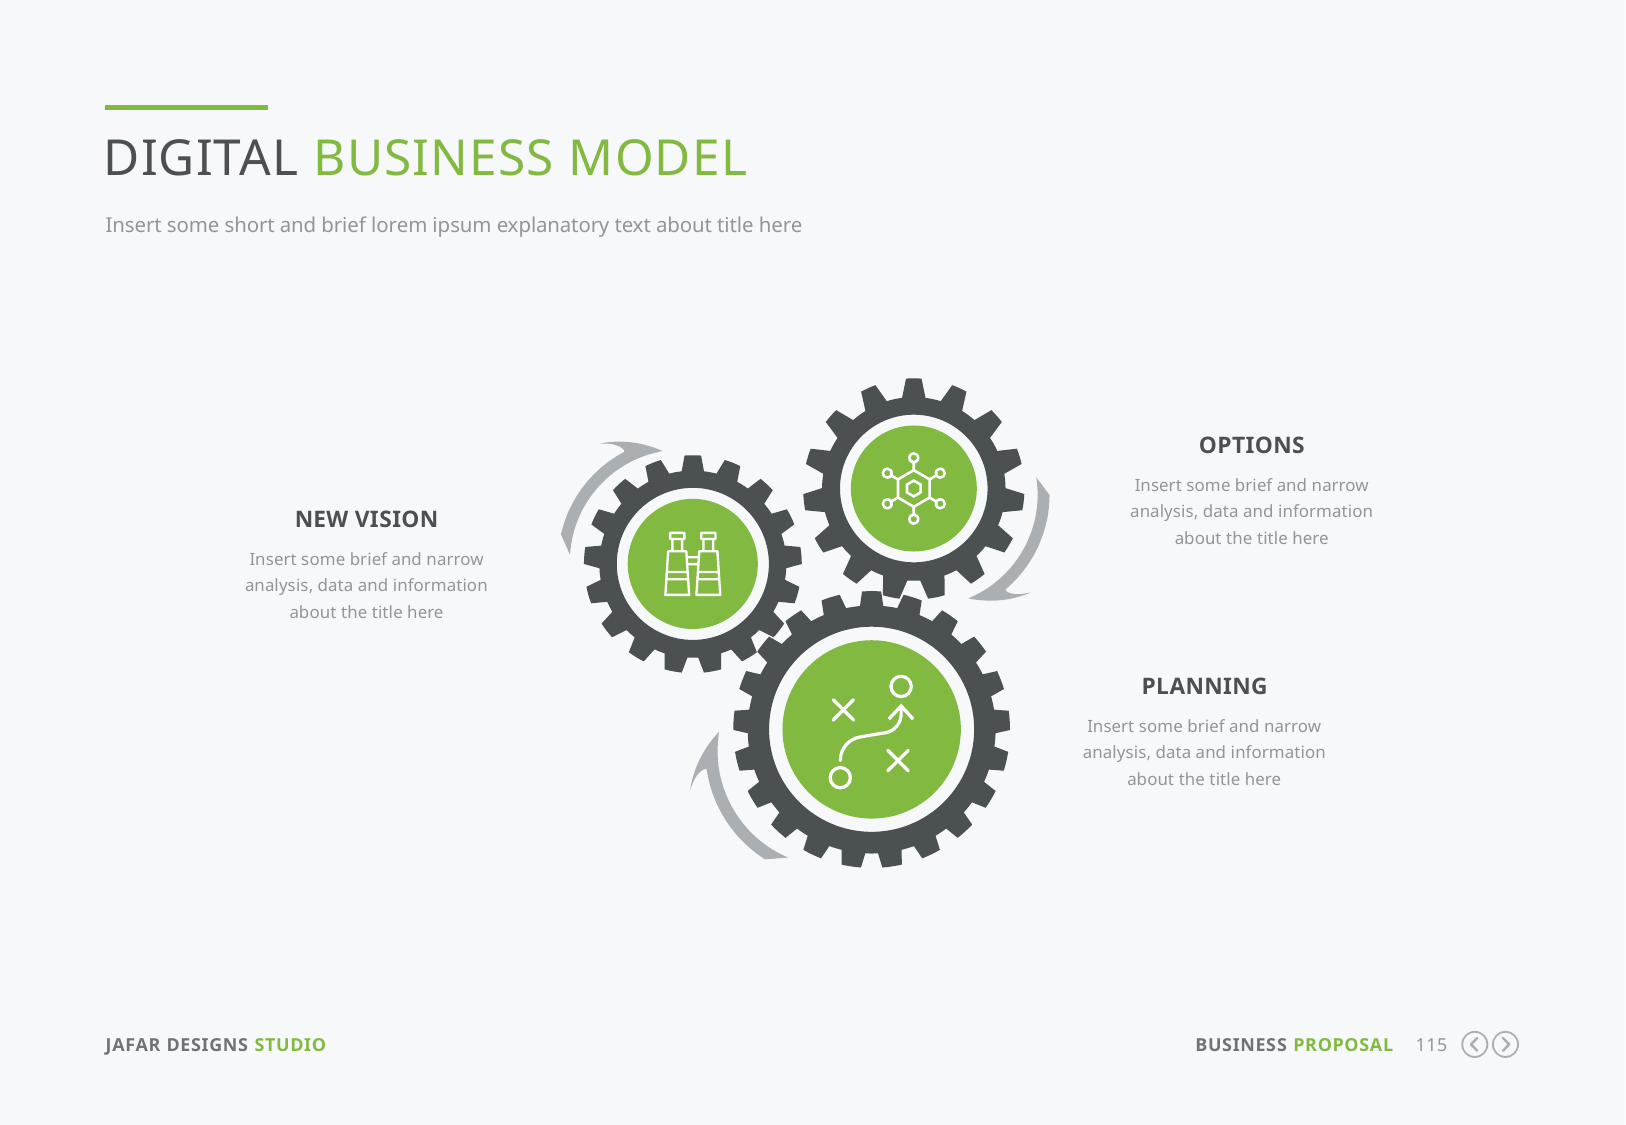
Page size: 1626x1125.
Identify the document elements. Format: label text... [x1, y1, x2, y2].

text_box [782, 640, 961, 819]
text_box [560, 441, 663, 555]
text_box [583, 455, 802, 673]
text_box [968, 477, 1050, 601]
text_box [850, 425, 977, 552]
list Insert some short and brief lorem ipsum explanatory text about title here [105, 209, 1519, 241]
text_box [733, 636, 1011, 868]
list Digital business model [103, 125, 1518, 188]
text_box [627, 498, 758, 629]
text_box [1071, 672, 1337, 790]
text_box [785, 591, 958, 640]
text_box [234, 505, 500, 623]
text_box [690, 731, 789, 860]
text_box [1119, 431, 1385, 549]
text_box [803, 378, 1025, 599]
